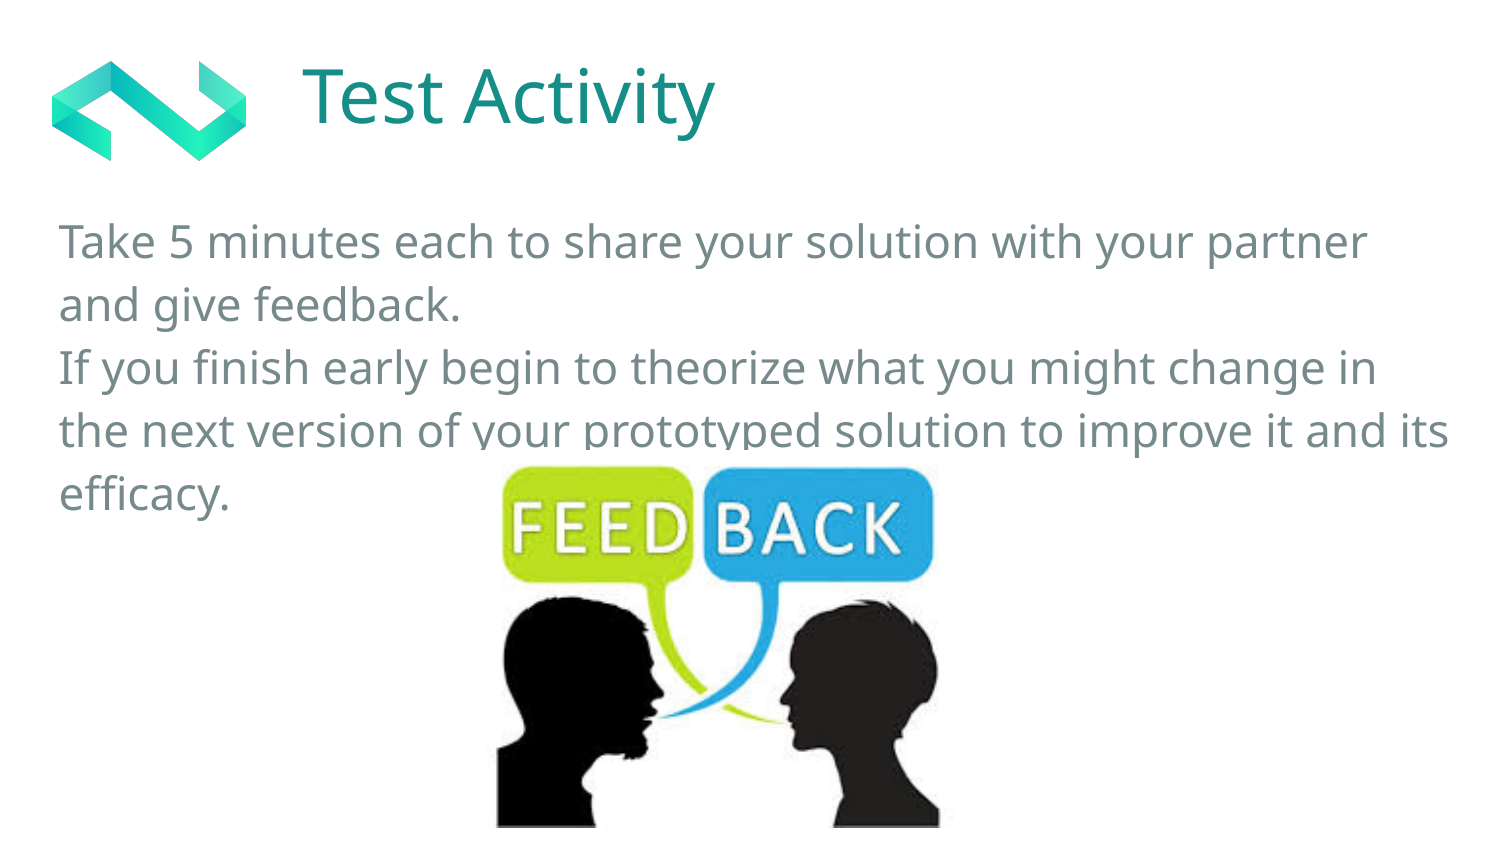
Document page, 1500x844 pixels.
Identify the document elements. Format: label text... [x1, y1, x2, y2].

title Test Activity [287, 33, 1500, 175]
text_box Take 5 minutes each to share your solution with your partner and give feedback. If you finish early begin to theorize what you might change in the next version of your prototyped solution to improve it and its efficacy. [43, 189, 1467, 728]
picture [51, 60, 246, 162]
picture [456, 450, 995, 844]
